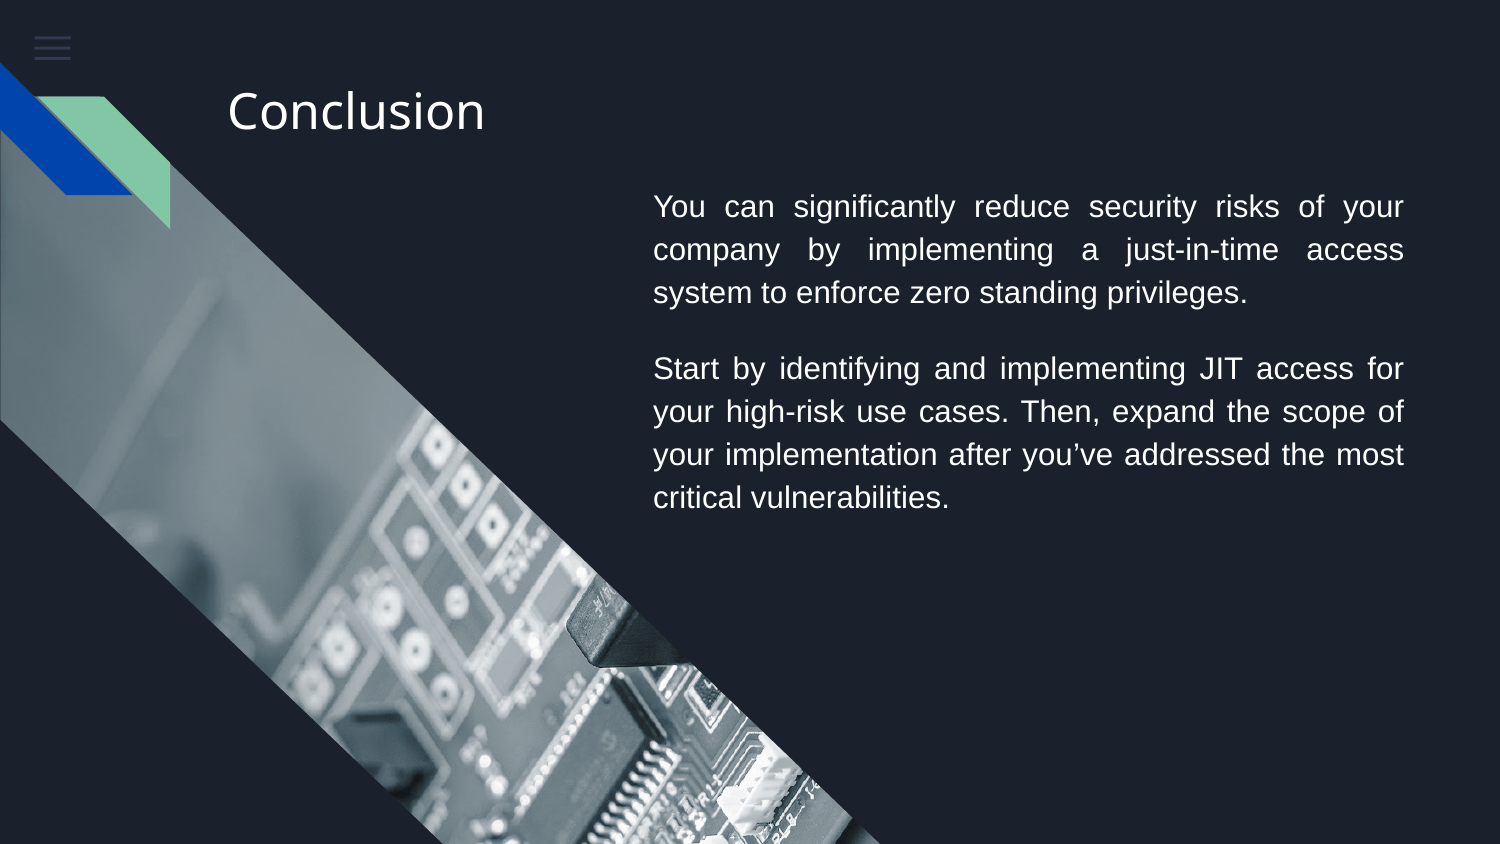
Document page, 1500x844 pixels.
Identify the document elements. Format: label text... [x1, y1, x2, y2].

list You can significantly reduce security risks of your company by implementing a just-in-time access system to enforce zero standing privileges. Start by identifying and implementing JIT access for your high-risk use cases. Then, expand the scope of your implementation after you’ve addressed the most critical vulnerabilities. [638, 165, 1421, 535]
title Conclusion [212, 64, 1368, 215]
picture [0, 97, 880, 844]
